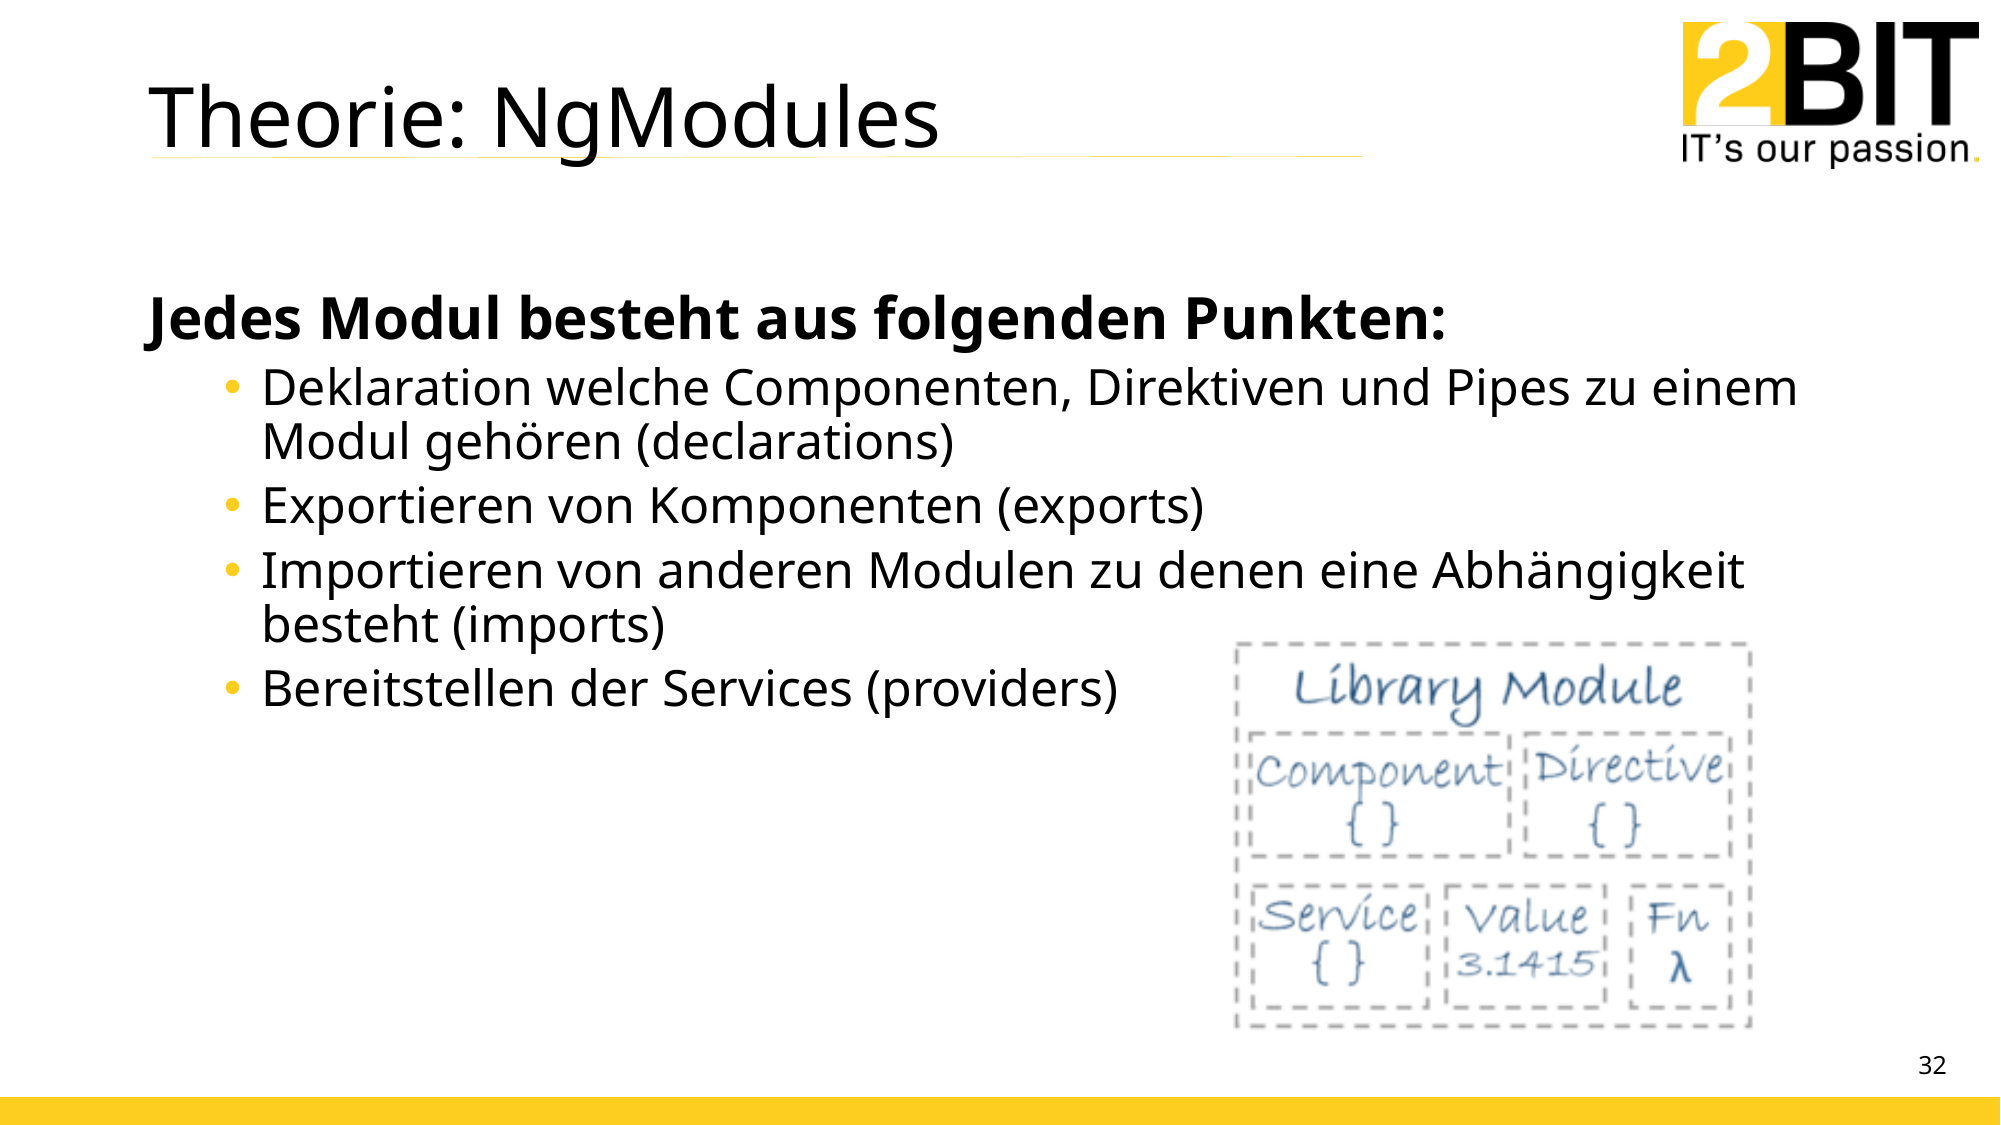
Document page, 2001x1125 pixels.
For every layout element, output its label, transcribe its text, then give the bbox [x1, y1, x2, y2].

picture [1212, 605, 1775, 1048]
list Jedes Modul besteht aus folgenden Punkten: Deklaration welche Componenten, Direktiven und Pipes zu einem Modul gehören (declarations) Exportieren von Komponenten (exports) Importieren von anderen Modulen zu denen eine Abhängigkeit besteht (imports) Bereitstellen der Services (providers) [133, 281, 1859, 996]
picture [1683, 22, 1979, 169]
title Theorie: NgModules [133, 68, 1859, 281]
